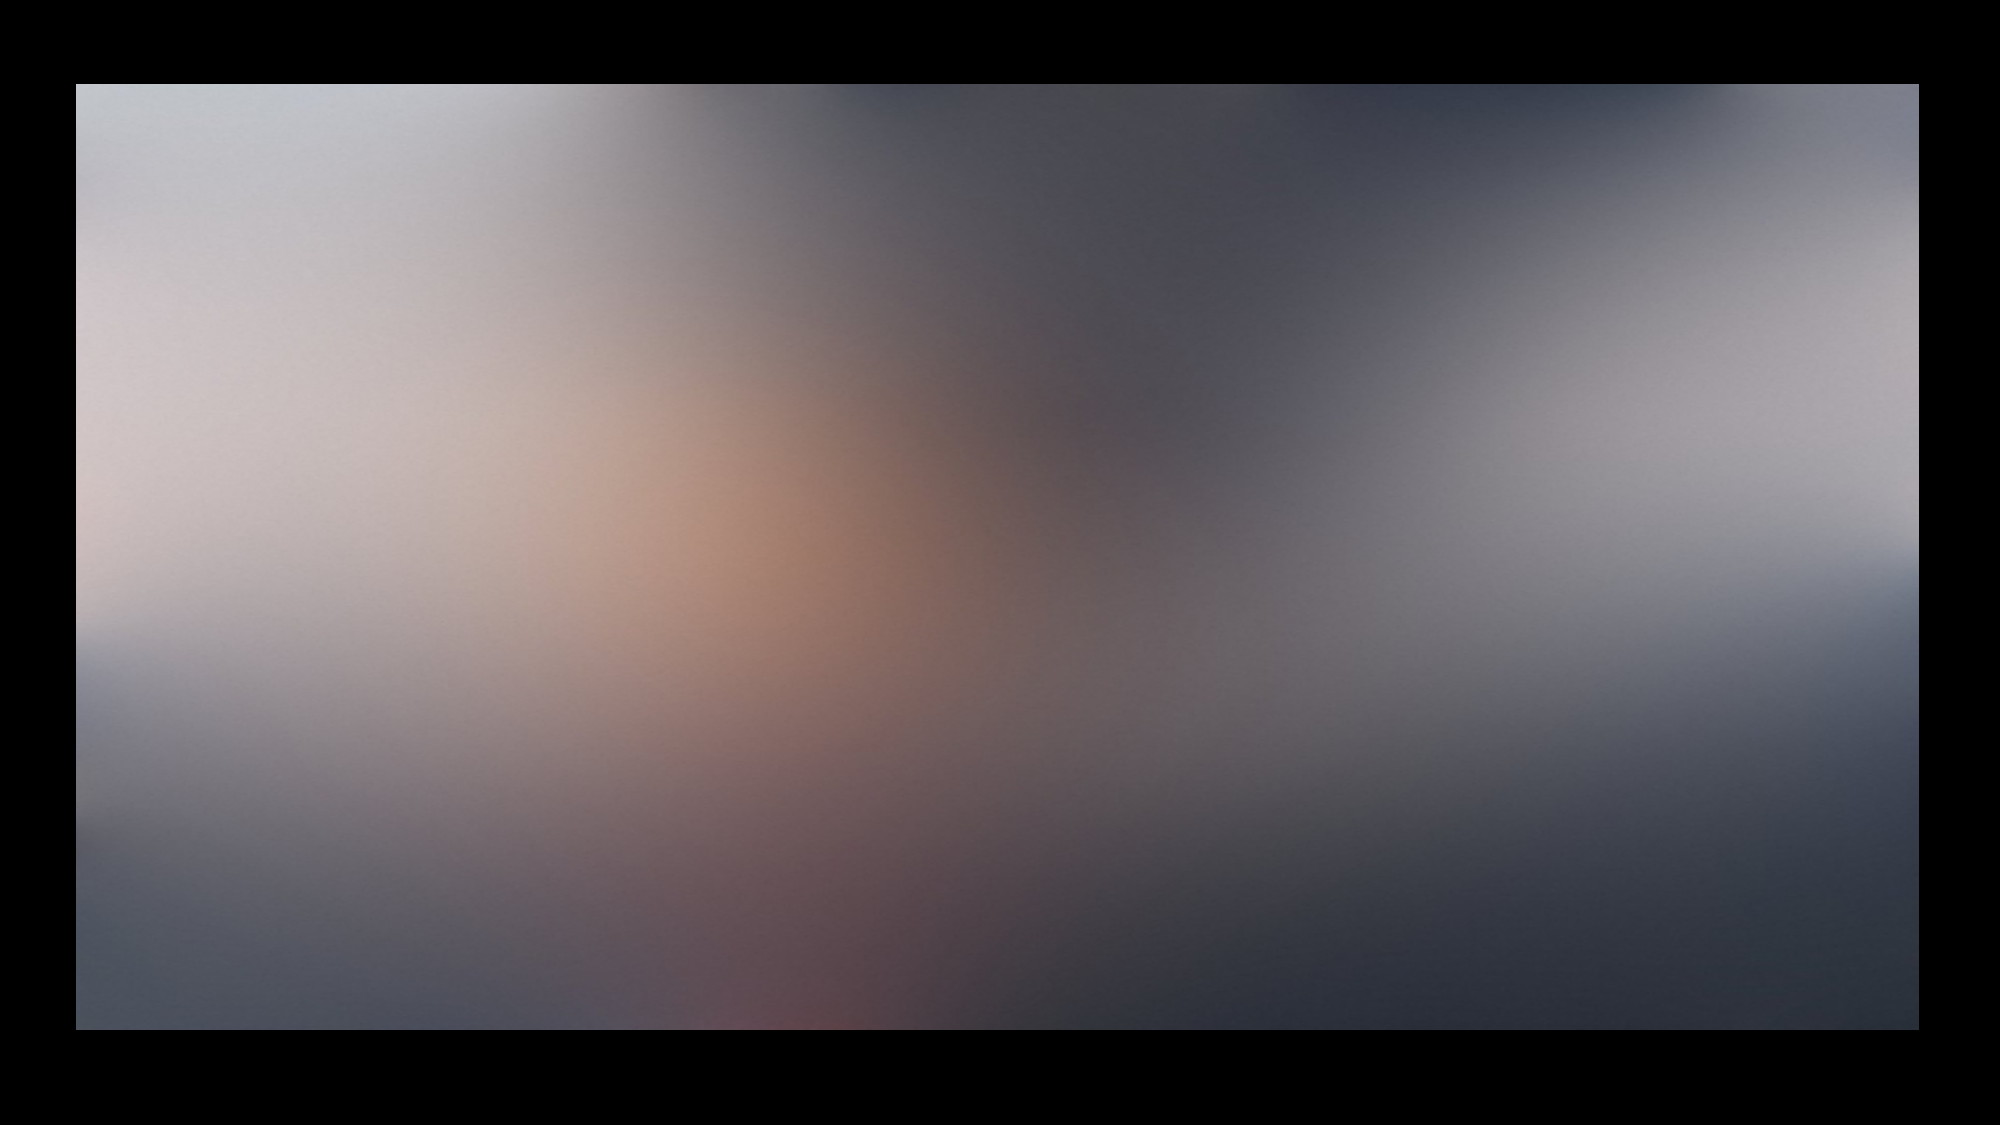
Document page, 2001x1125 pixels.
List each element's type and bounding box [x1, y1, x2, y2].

picture [76, 84, 1919, 1030]
